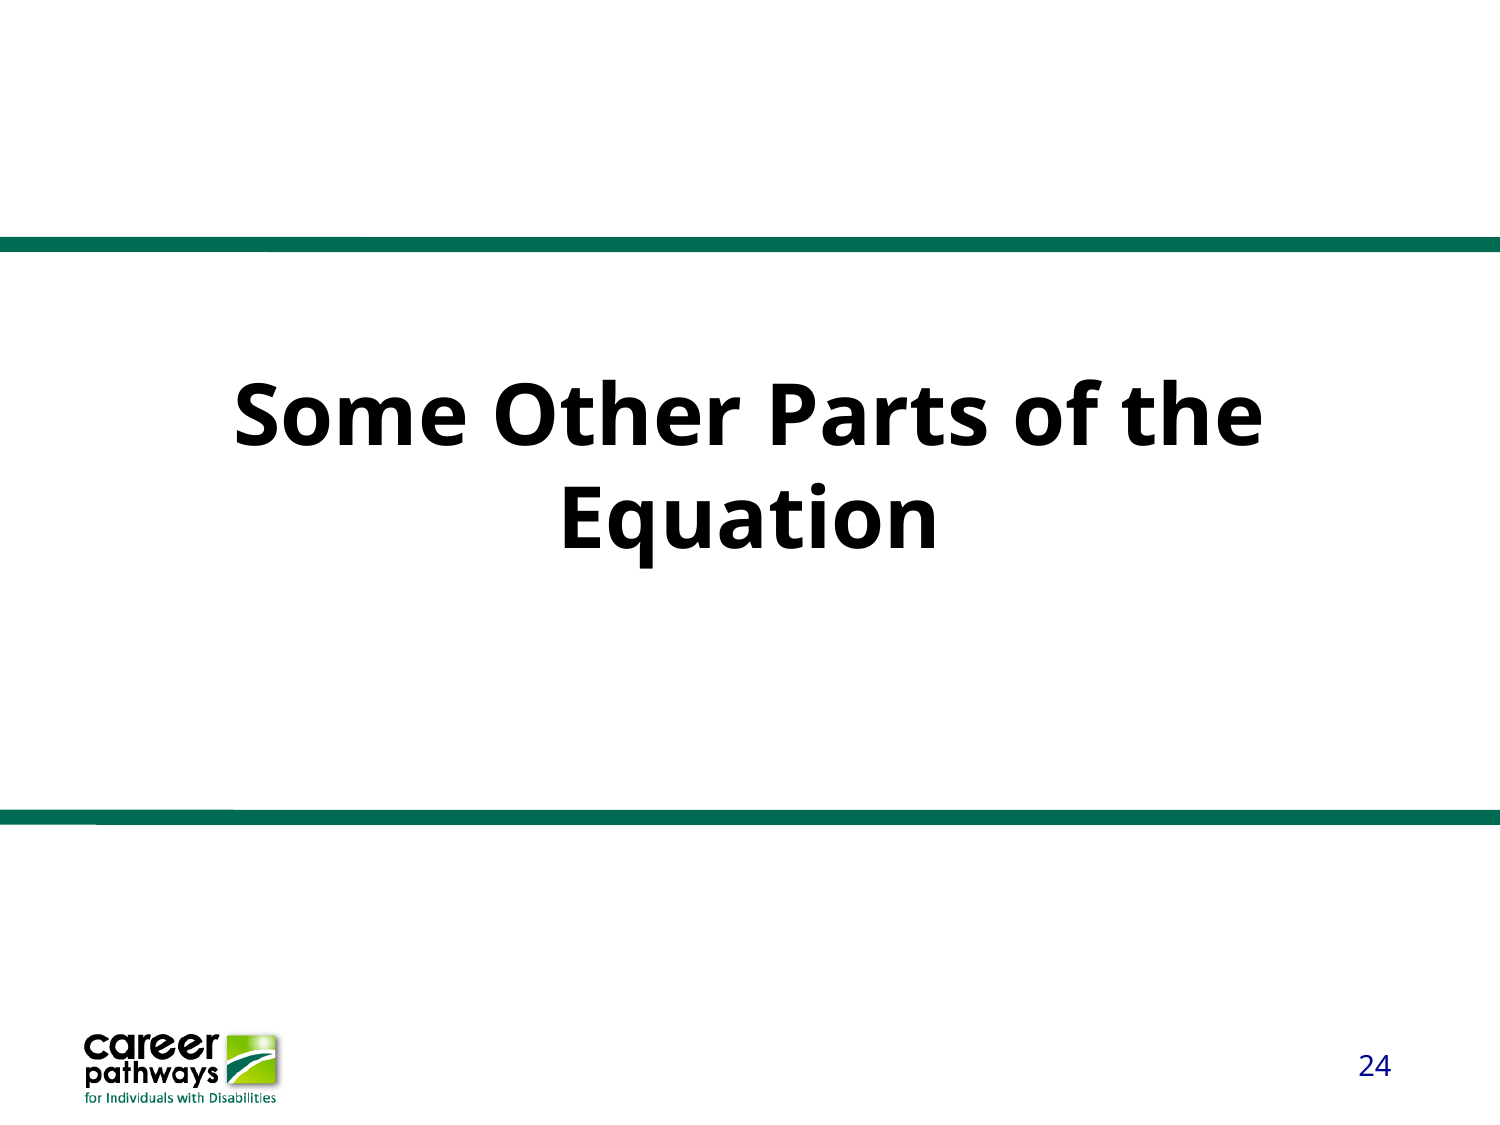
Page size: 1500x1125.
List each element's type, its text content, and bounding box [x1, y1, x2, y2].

picture [77, 1026, 285, 1107]
title Some Other Parts of the Equation [75, 350, 1425, 574]
slide_number 24 [1325, 1037, 1425, 1098]
